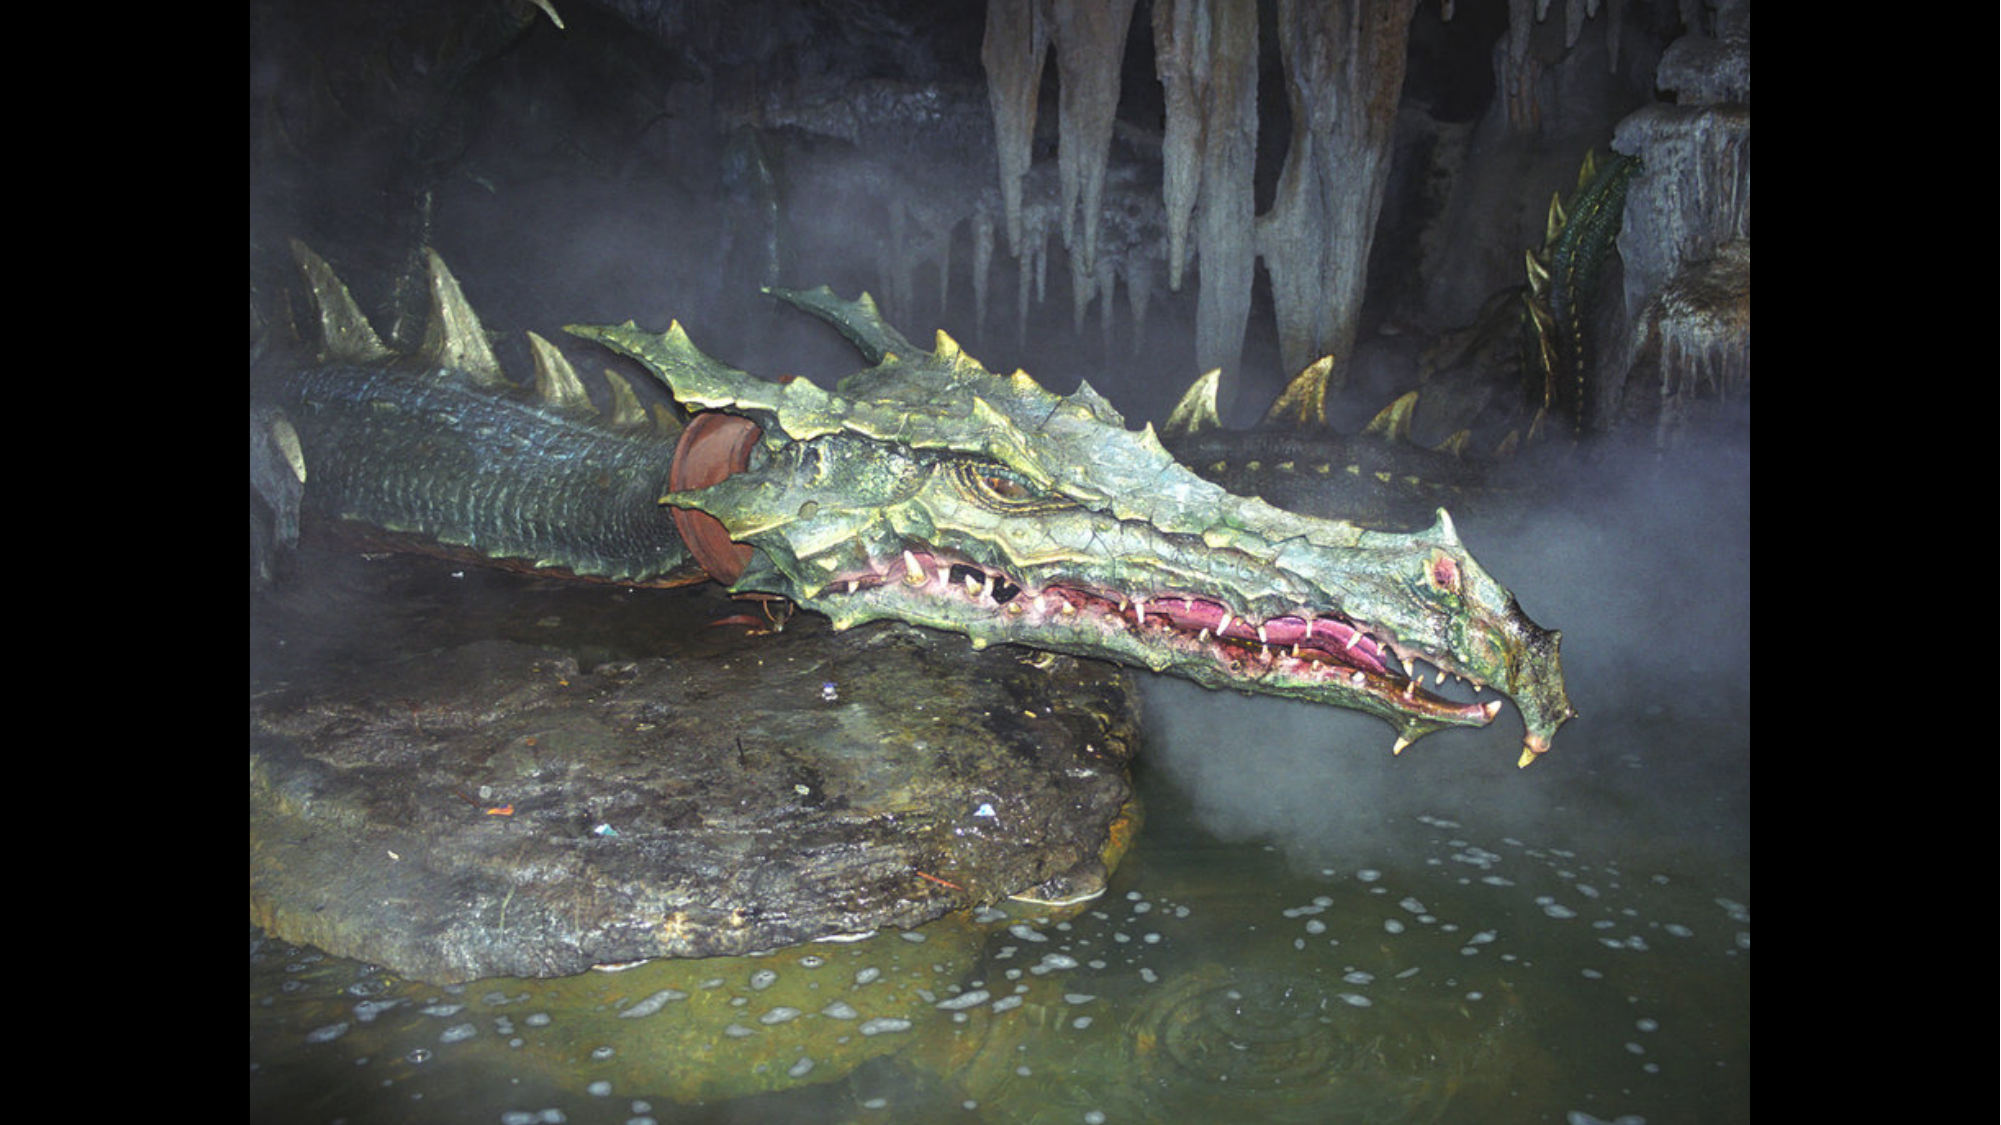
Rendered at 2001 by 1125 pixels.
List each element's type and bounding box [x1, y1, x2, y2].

picture [249, 0, 1751, 1125]
